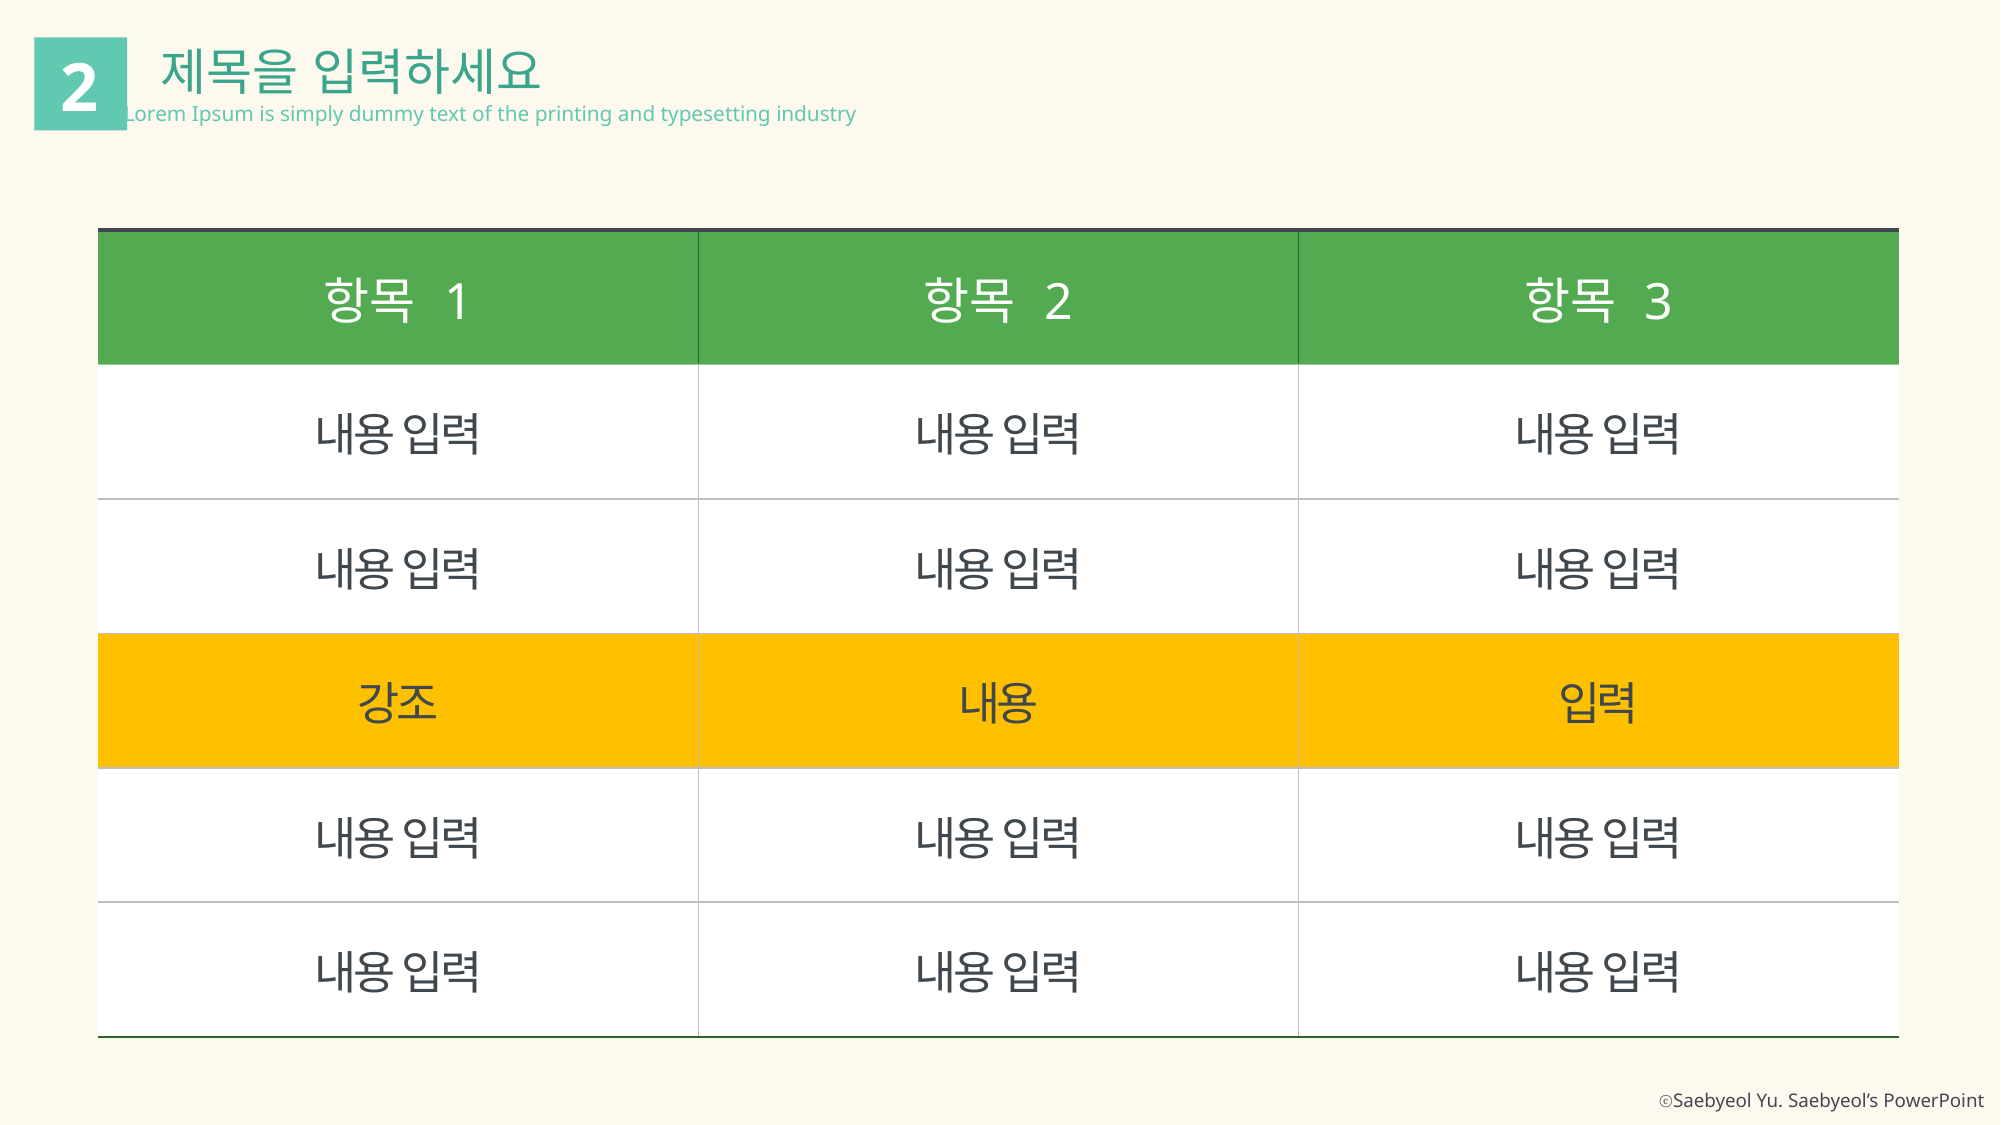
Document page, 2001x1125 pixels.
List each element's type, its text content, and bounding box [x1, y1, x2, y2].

table_cell 내용 입력 [699, 769, 1298, 901]
table_cell 내용 입력 [699, 365, 1298, 498]
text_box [135, 32, 845, 134]
table_cell 입력 [1299, 634, 1899, 767]
table_cell 내용 입력 [699, 903, 1298, 1036]
table_cell 내용 입력 [98, 500, 698, 633]
table_cell 내용 입력 [98, 769, 698, 901]
table_cell 내용 입력 [1299, 500, 1899, 633]
table_cell 내용 입력 [699, 500, 1298, 633]
table_header 항목 1 [98, 232, 698, 364]
table_cell 내용 [699, 634, 1298, 767]
table_cell 내용 입력 [1299, 903, 1899, 1036]
table_cell 내용 입력 [1299, 365, 1899, 498]
table_cell 내용 입력 [98, 903, 698, 1036]
table_cell 강조 [98, 634, 698, 767]
text_box [33, 36, 128, 131]
table_cell 내용 입력 [98, 365, 698, 498]
table_header 항목 3 [1299, 232, 1899, 364]
table_cell 내용 입력 [1299, 769, 1899, 901]
table_header 항목 2 [699, 232, 1298, 364]
text_box 2 [45, 37, 114, 133]
